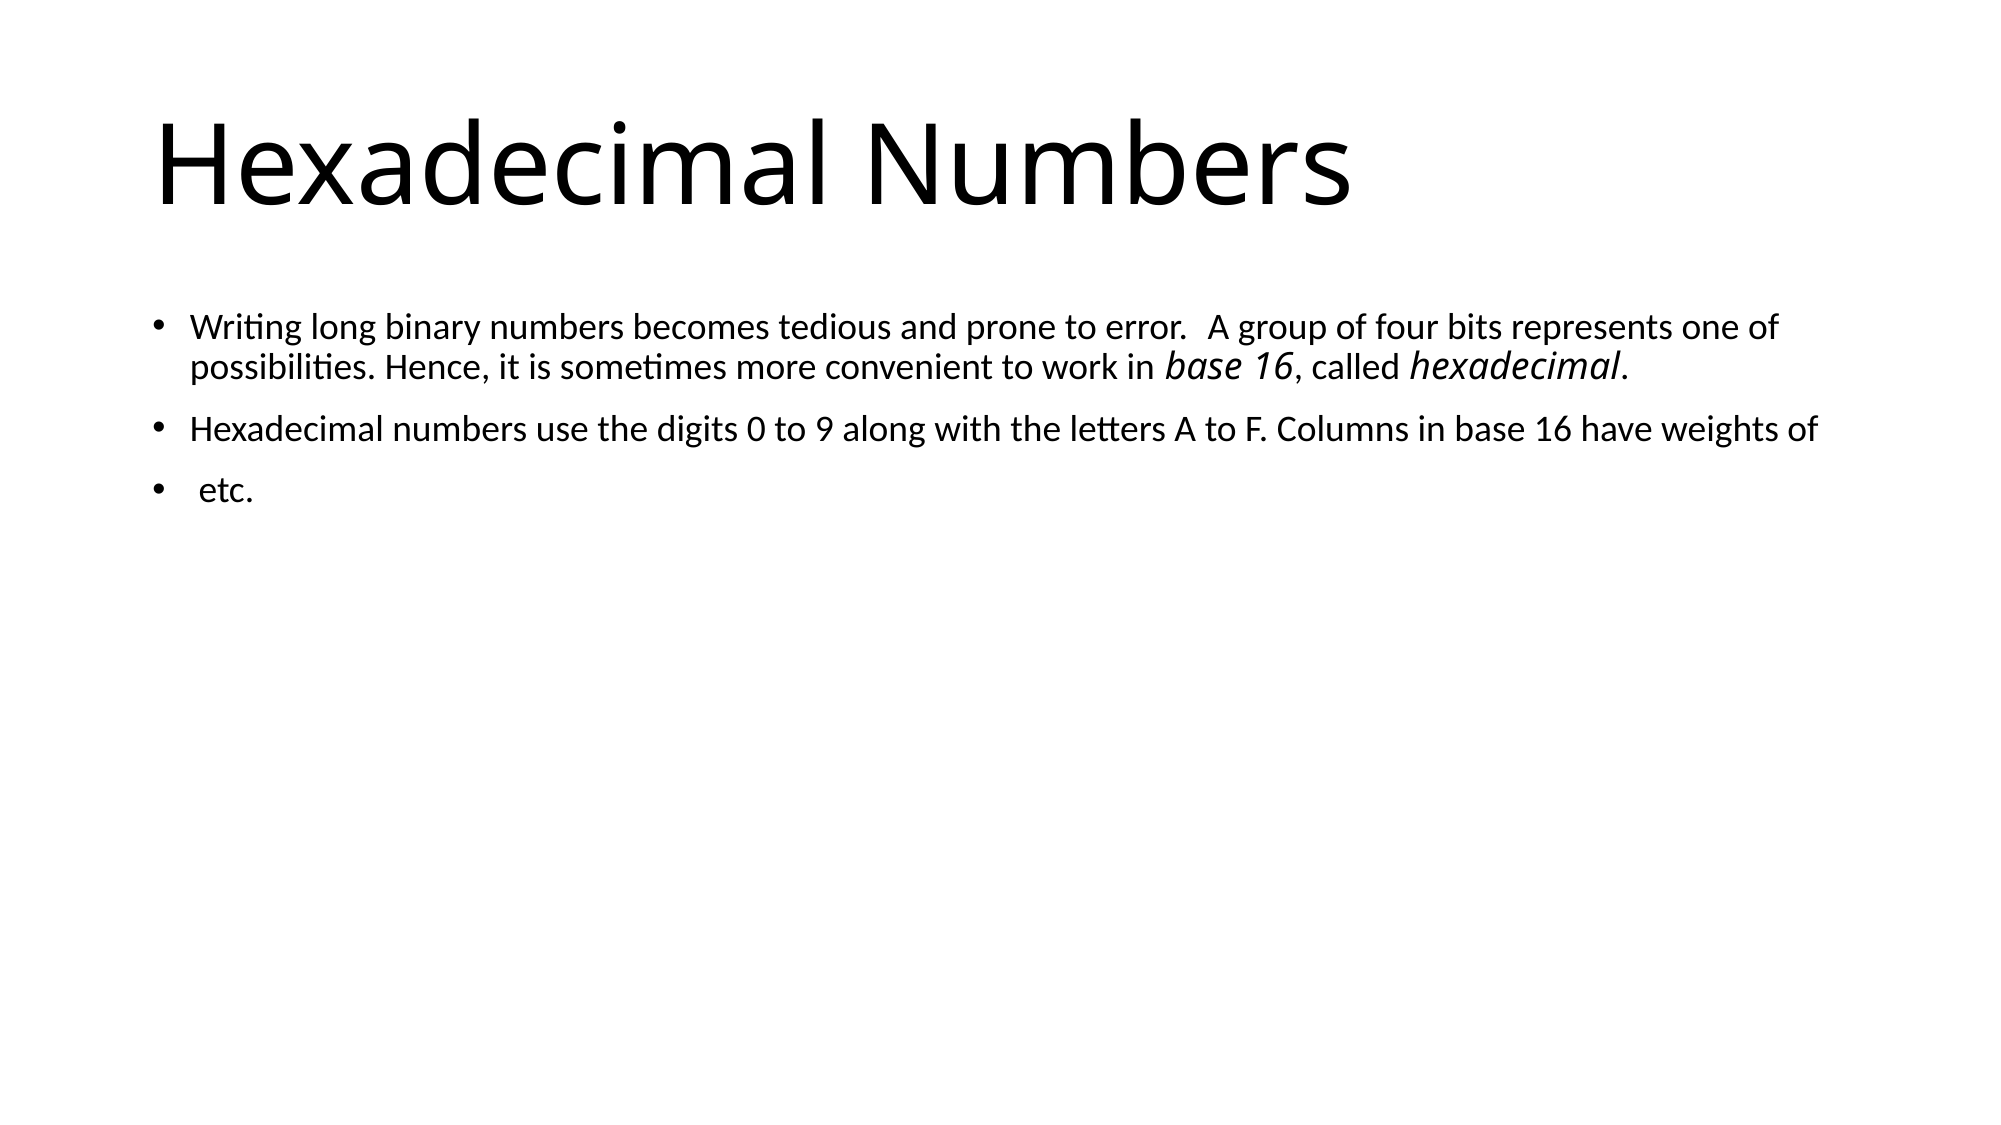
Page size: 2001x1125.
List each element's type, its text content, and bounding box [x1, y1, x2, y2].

title Hexadecimal Numbers [137, 59, 1863, 278]
